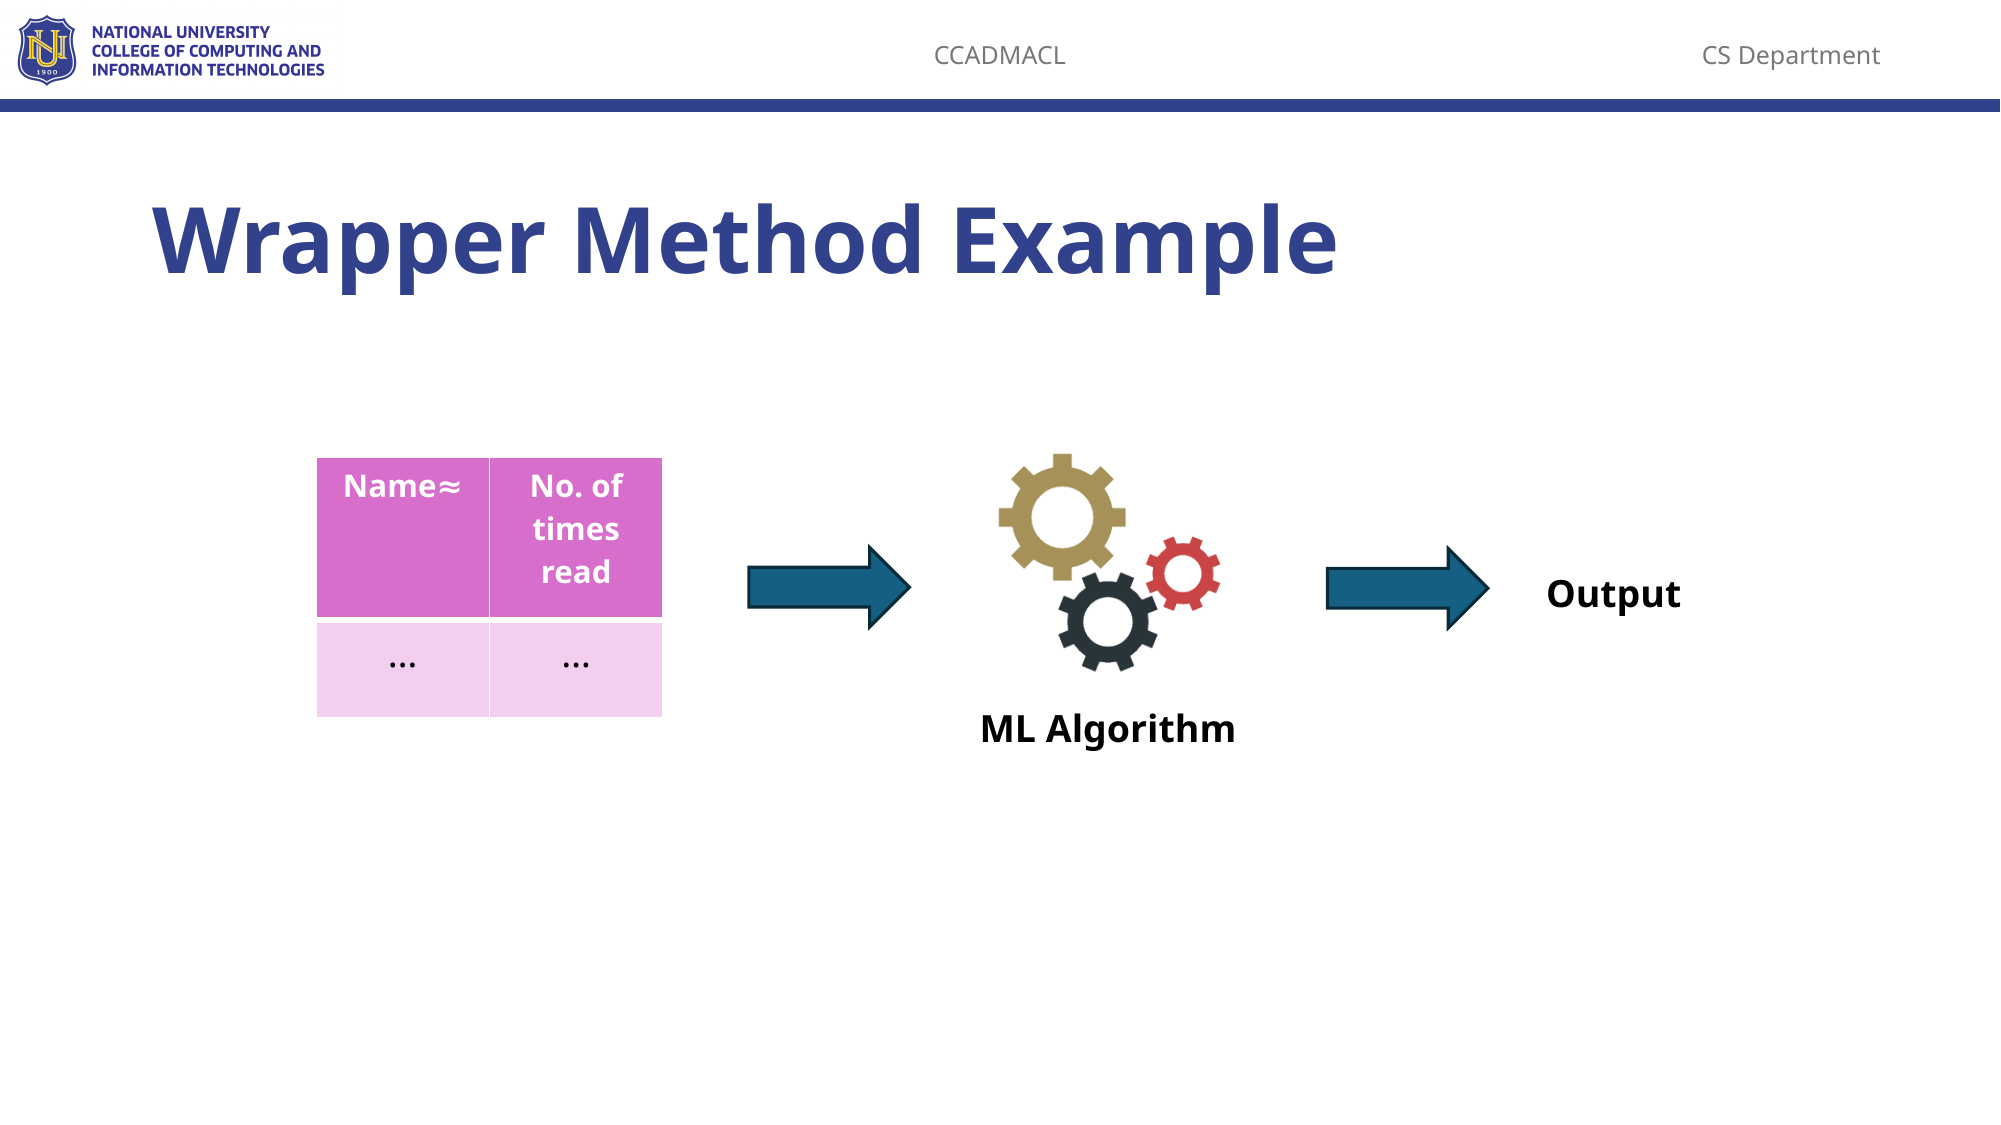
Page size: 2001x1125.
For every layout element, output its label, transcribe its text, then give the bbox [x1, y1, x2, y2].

picture [0, 0, 337, 99]
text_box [974, 428, 1242, 759]
table_cell … [490, 623, 662, 717]
table_cell … [317, 623, 489, 717]
title Wrapper Method Example [137, 135, 1938, 353]
text_box Output [1531, 562, 1697, 623]
table_header Name≈ [317, 458, 489, 617]
text_box [747, 543, 912, 631]
text_box [1325, 544, 1491, 632]
table_header No. of times read [490, 458, 662, 617]
